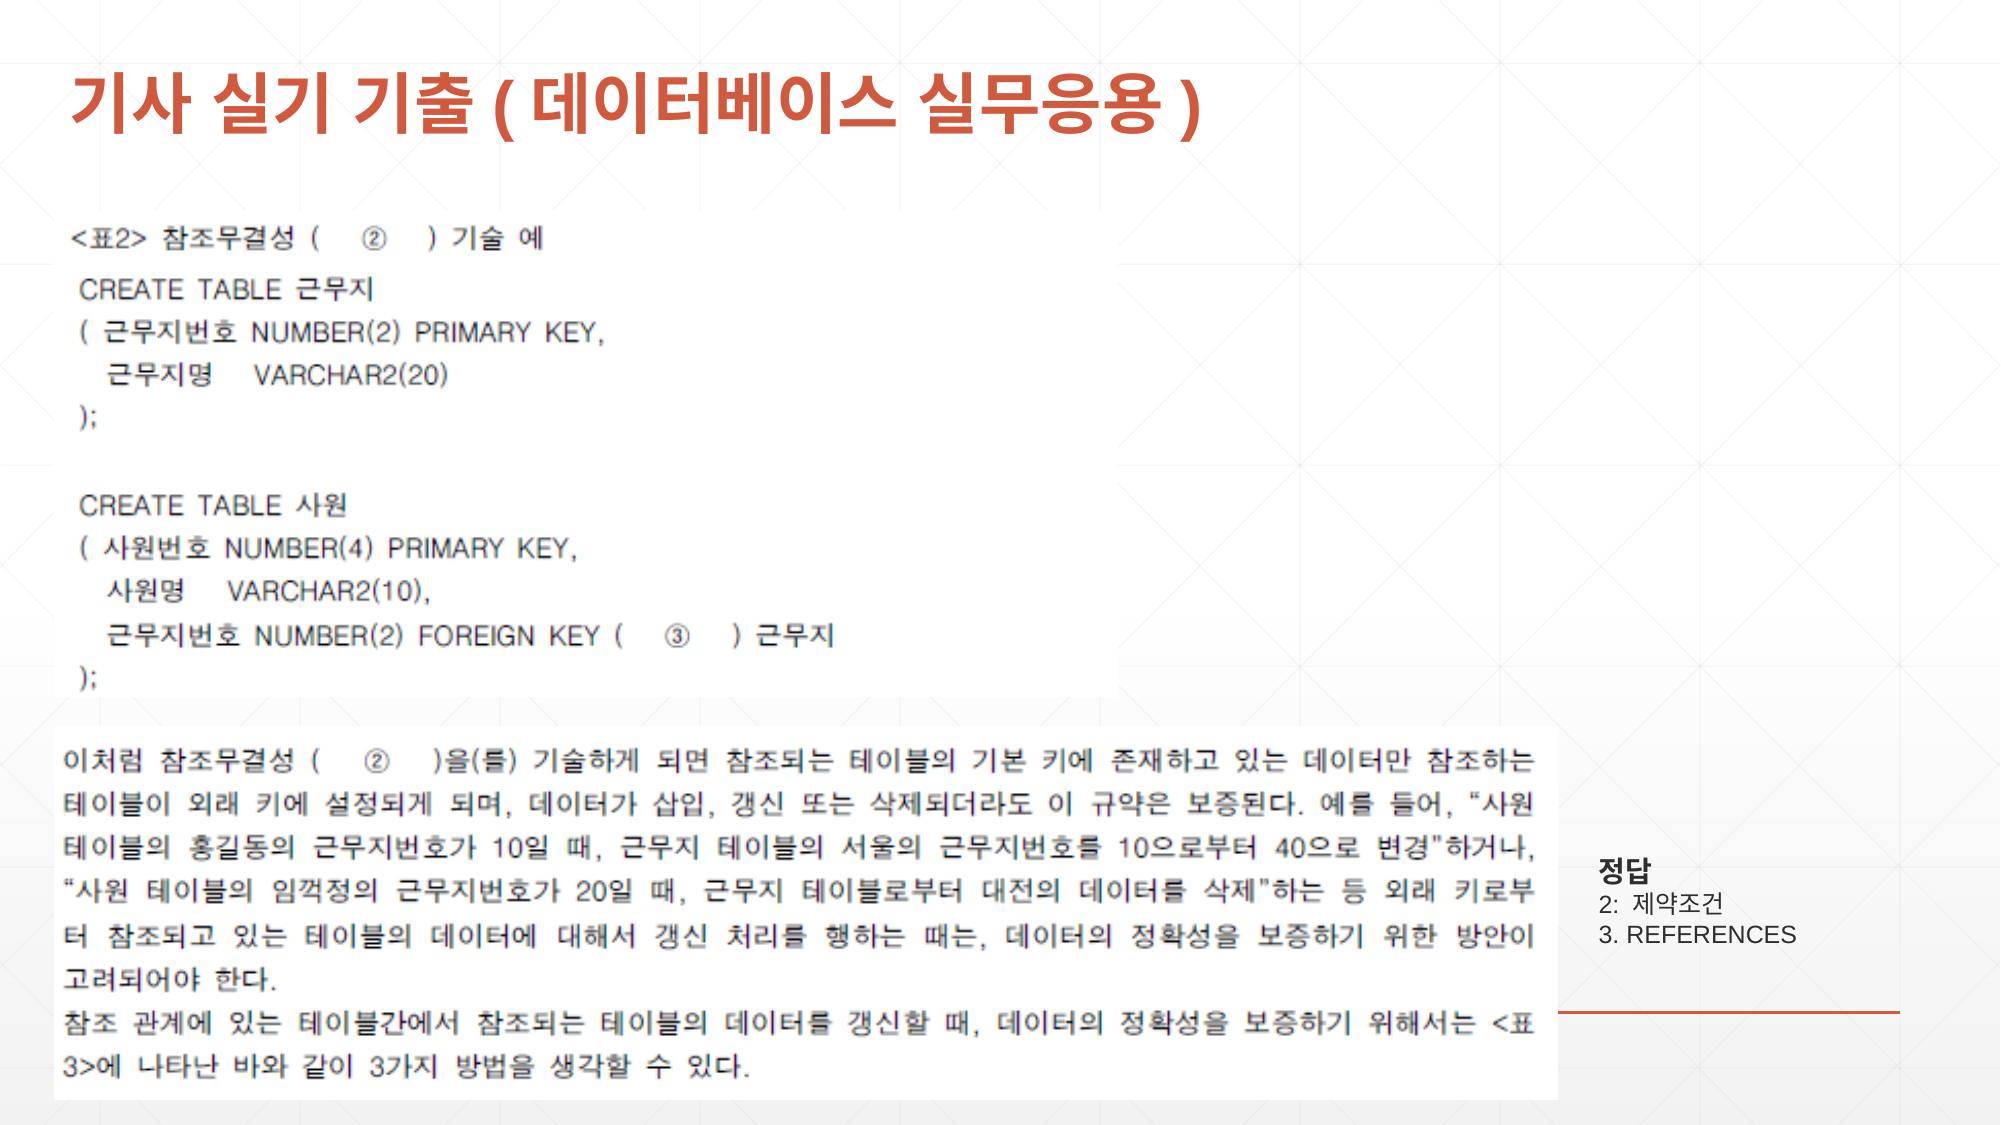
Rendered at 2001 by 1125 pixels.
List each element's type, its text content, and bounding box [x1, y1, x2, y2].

title 기사 실기 기출(데이터베이스 실무응용) [54, 58, 1630, 150]
picture [54, 210, 1118, 697]
text_box 정답 2: 제약조건 3. REFERENCES [1583, 845, 2000, 956]
picture [54, 726, 1558, 1100]
